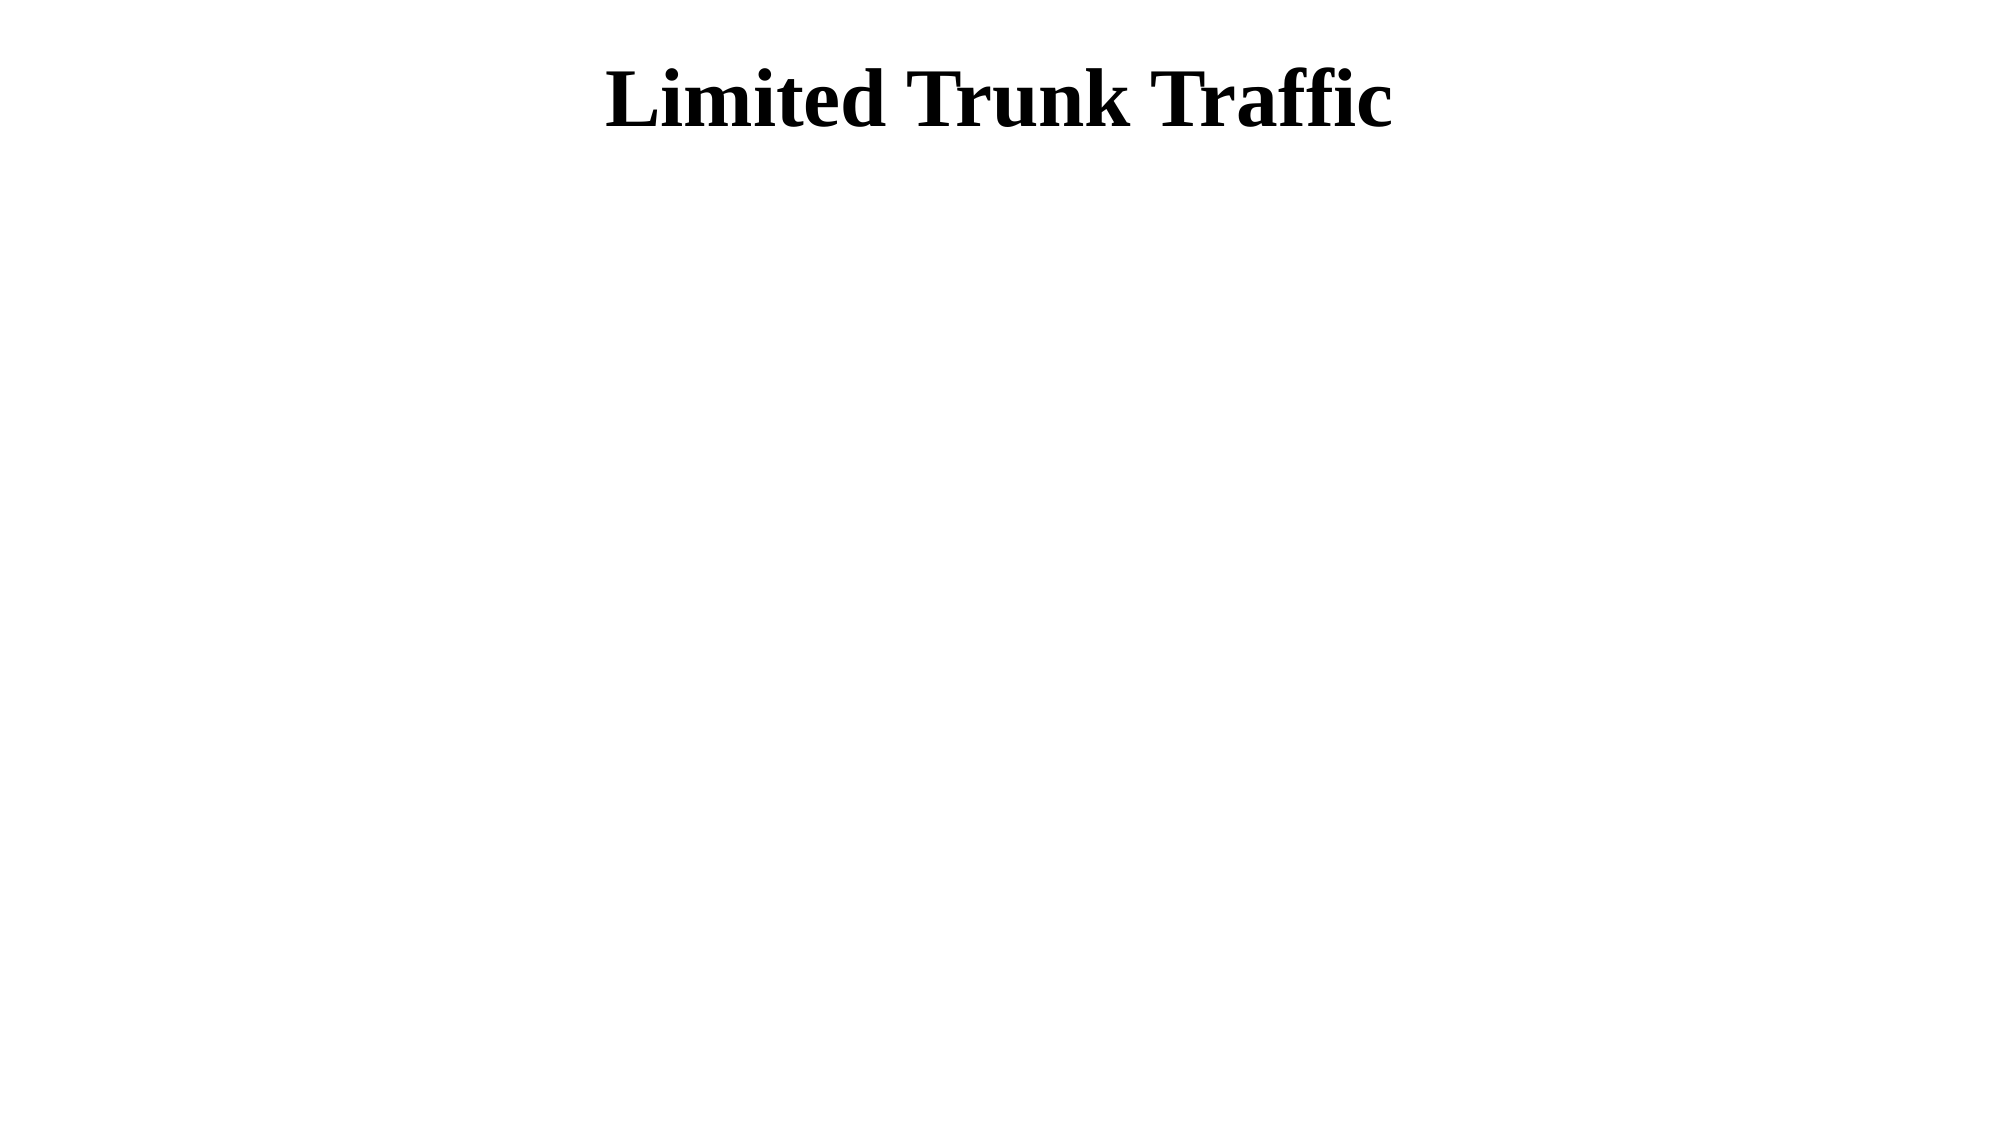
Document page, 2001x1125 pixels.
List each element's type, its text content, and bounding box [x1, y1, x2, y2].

title Limited Trunk Traffic [137, 0, 1863, 202]
